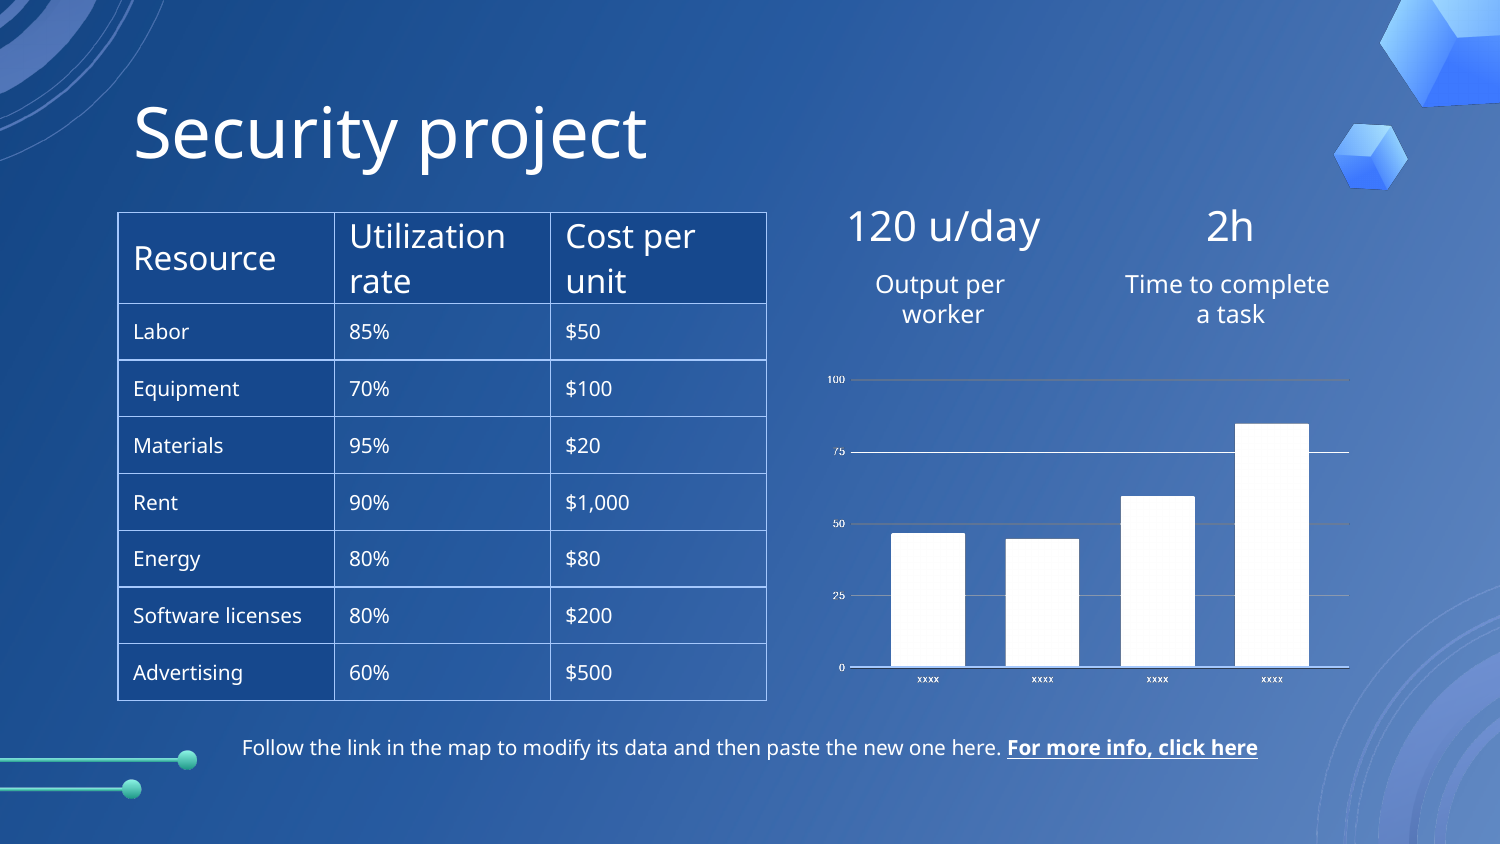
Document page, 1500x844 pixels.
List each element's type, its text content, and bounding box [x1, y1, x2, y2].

table_cell $80 [551, 531, 766, 586]
table_cell $1,000 [551, 474, 766, 530]
table_cell 85% [335, 304, 550, 359]
text_box Output per worker [809, 253, 1078, 338]
table_cell Advertising [119, 644, 334, 700]
table_cell $20 [551, 417, 766, 473]
table_cell Equipment [119, 361, 334, 416]
table_header Cost per unit [551, 213, 766, 303]
text_box 2h [1096, 199, 1365, 253]
text_box Follow the link in the map to modify its data and then paste the new one here. For more info, click here [118, 720, 1382, 756]
table_header Utilization rate [335, 213, 550, 303]
table_cell Software licenses [119, 588, 334, 643]
table_cell Labor [119, 304, 334, 359]
table_cell 70% [335, 361, 550, 416]
text_box Time to complete a task [1096, 253, 1365, 338]
table_cell 60% [335, 644, 550, 700]
table_cell $100 [551, 361, 766, 416]
table_cell Rent [119, 474, 334, 530]
table_cell 80% [335, 588, 550, 643]
table_cell $50 [551, 304, 766, 359]
table_header Resource [119, 213, 334, 303]
picture [0, 0, 1500, 844]
table_cell $200 [551, 588, 766, 643]
table_cell 80% [335, 531, 550, 586]
table_cell 90% [335, 474, 550, 530]
table_cell Energy [119, 531, 334, 586]
text_box 120 u/day [809, 199, 1078, 253]
title Security project [118, 72, 1382, 167]
table_cell $500 [551, 644, 766, 700]
table_cell Materials [119, 417, 334, 473]
table_cell 95% [335, 417, 550, 473]
